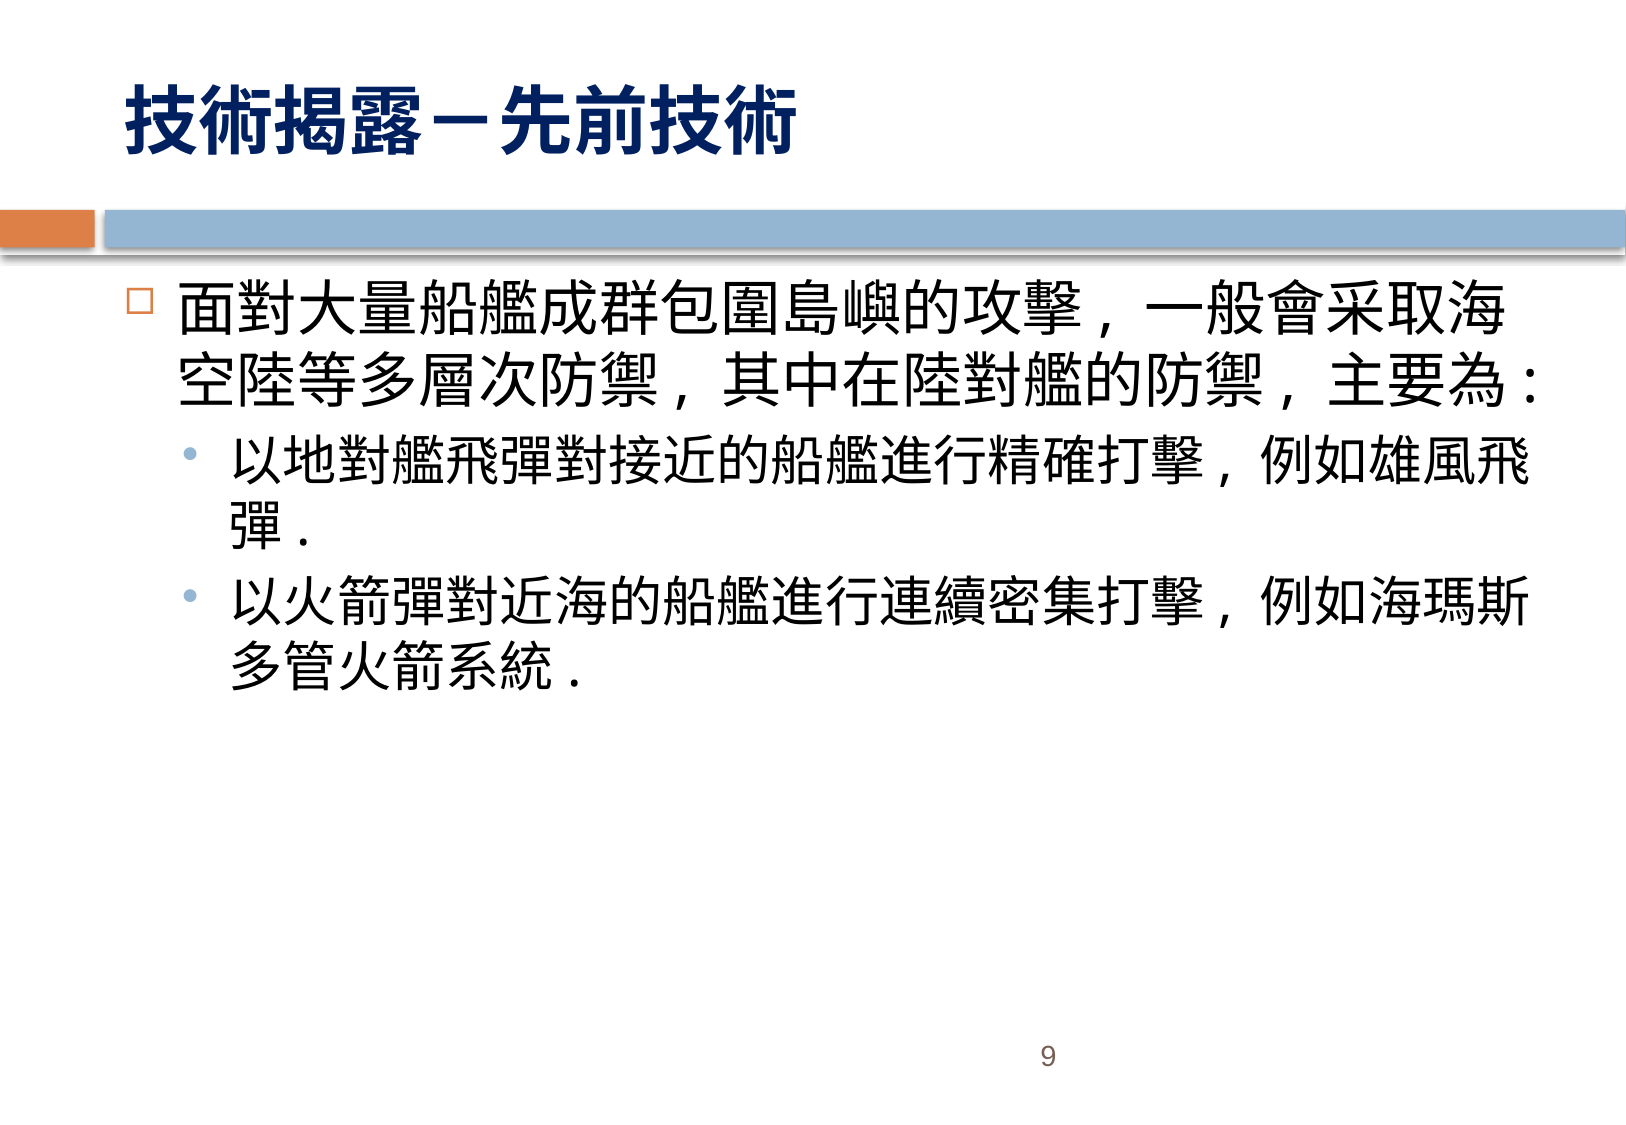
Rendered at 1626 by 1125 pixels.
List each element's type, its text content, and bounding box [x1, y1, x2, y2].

title 技術揭露－先前技術 [108, 37, 1558, 200]
footer 9 [108, 1025, 1072, 1085]
list 面對大量船艦成群包圍島嶼的攻擊, 一般會采取海空陸等多層次防禦, 其中在陸對艦的防禦, 主要為: 以地對艦飛彈對接近的船艦進行精確打擊, 例如雄風飛彈. 以火箭彈對近海的船艦進行連續密集打擊, 例如海瑪斯多管火箭系統. [108, 262, 1558, 1000]
